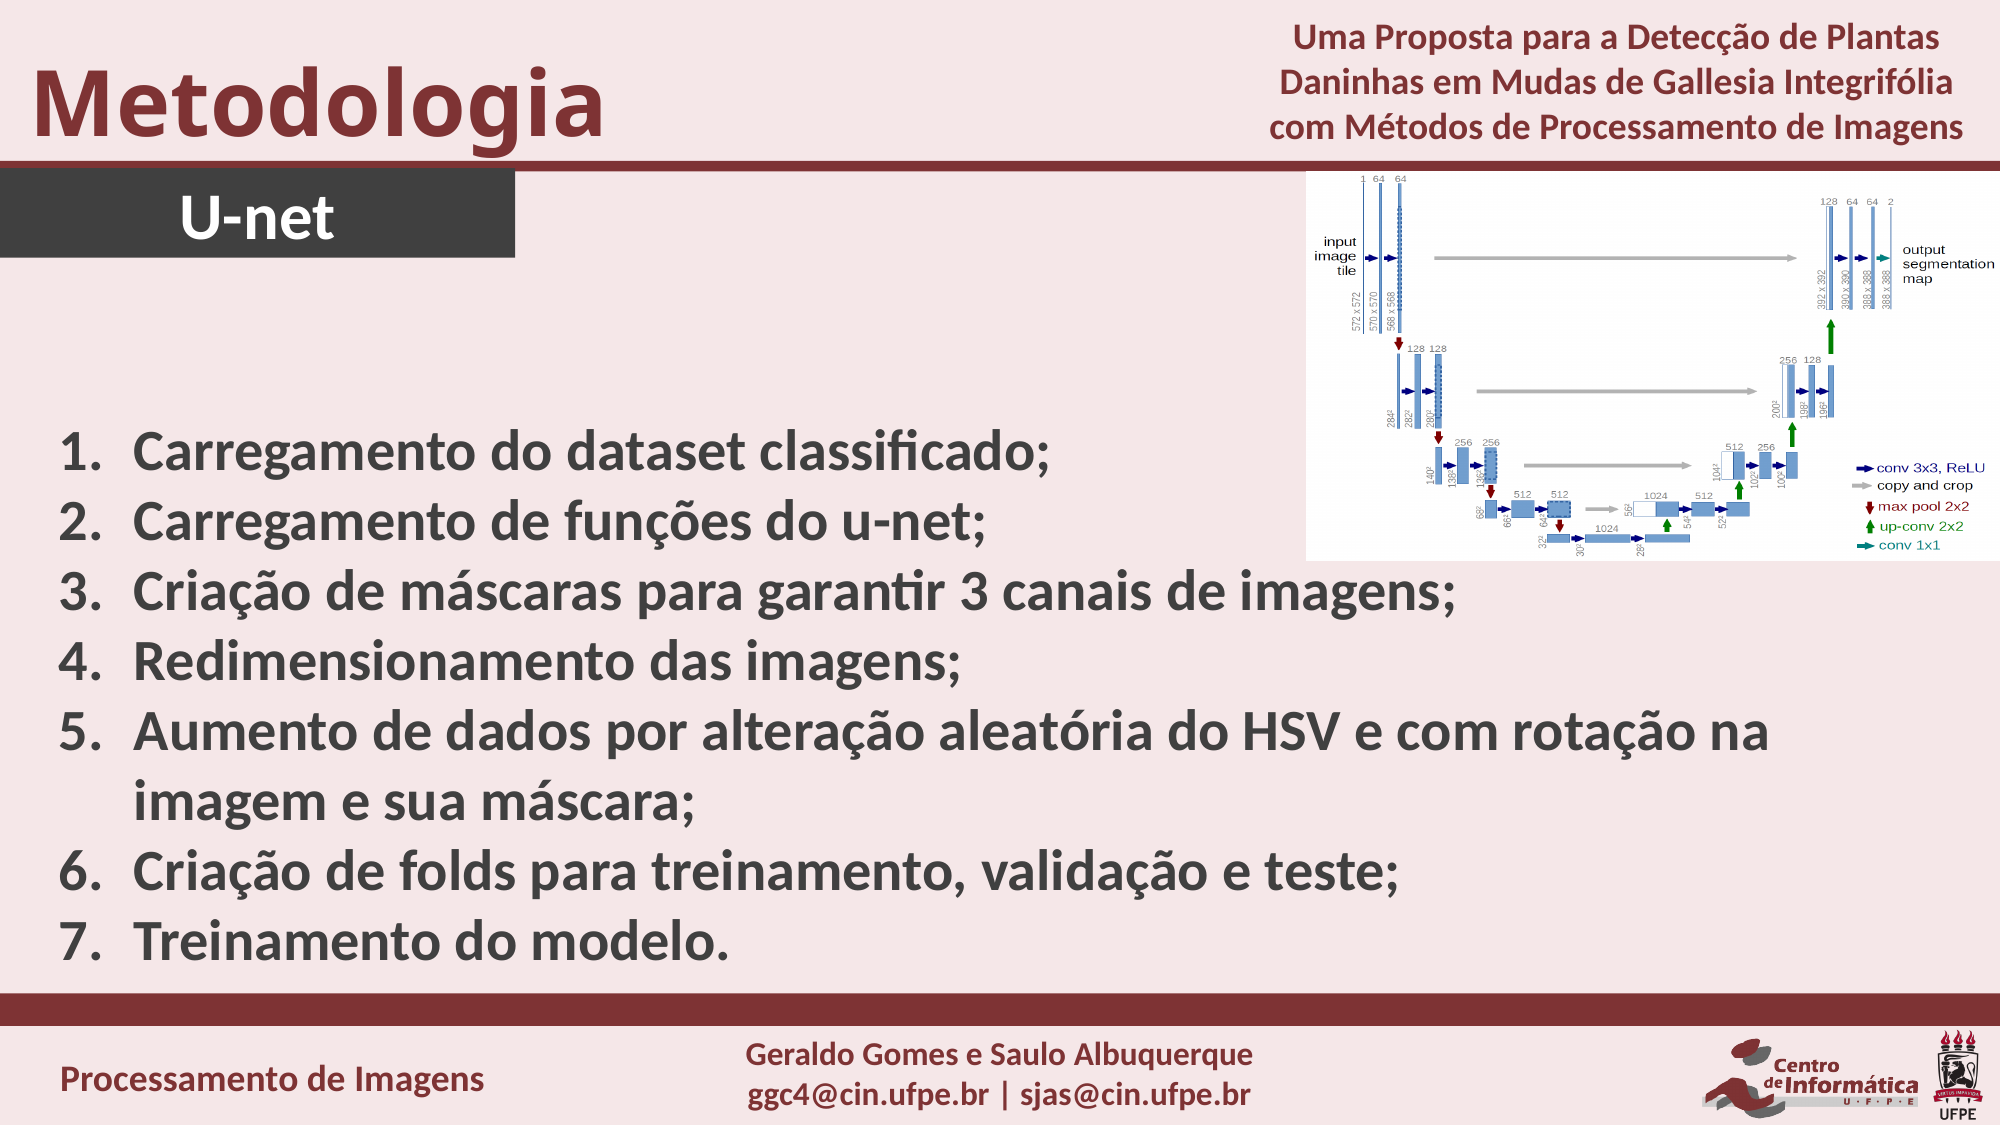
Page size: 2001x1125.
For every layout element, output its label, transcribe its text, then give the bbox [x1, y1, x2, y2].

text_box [1694, 1022, 1991, 1125]
text_box Carregamento do dataset classificado; Carregamento de funções do u-net; Criação de máscaras para garantir 3 canais de imagens; Redimensionamento das imagens; Aumento de dados por alteração aleatória do HSV e com rotação na imagem e sua máscara; Criação de folds para treinamento, validação e teste; Treinamento do modelo. [44, 404, 1947, 980]
text_box [0, 992, 2000, 1027]
text_box Processamento de Imagens [45, 1046, 501, 1107]
text_box Metodologia [15, 37, 623, 162]
text_box [0, 160, 2000, 172]
picture [1306, 171, 2000, 561]
text_box Uma Proposta para a Detecção de Plantas Daninhas em Mudas de Gallesia Integrifólia com Métodos de Processamento de Imagens [1243, 4, 1991, 155]
text_box Geraldo Gomes e Saulo Albuquerque ggc4@cin.ufpe.br | sjas@cin.ufpe.br [730, 1024, 1270, 1120]
text_box U-net [0, 167, 516, 259]
